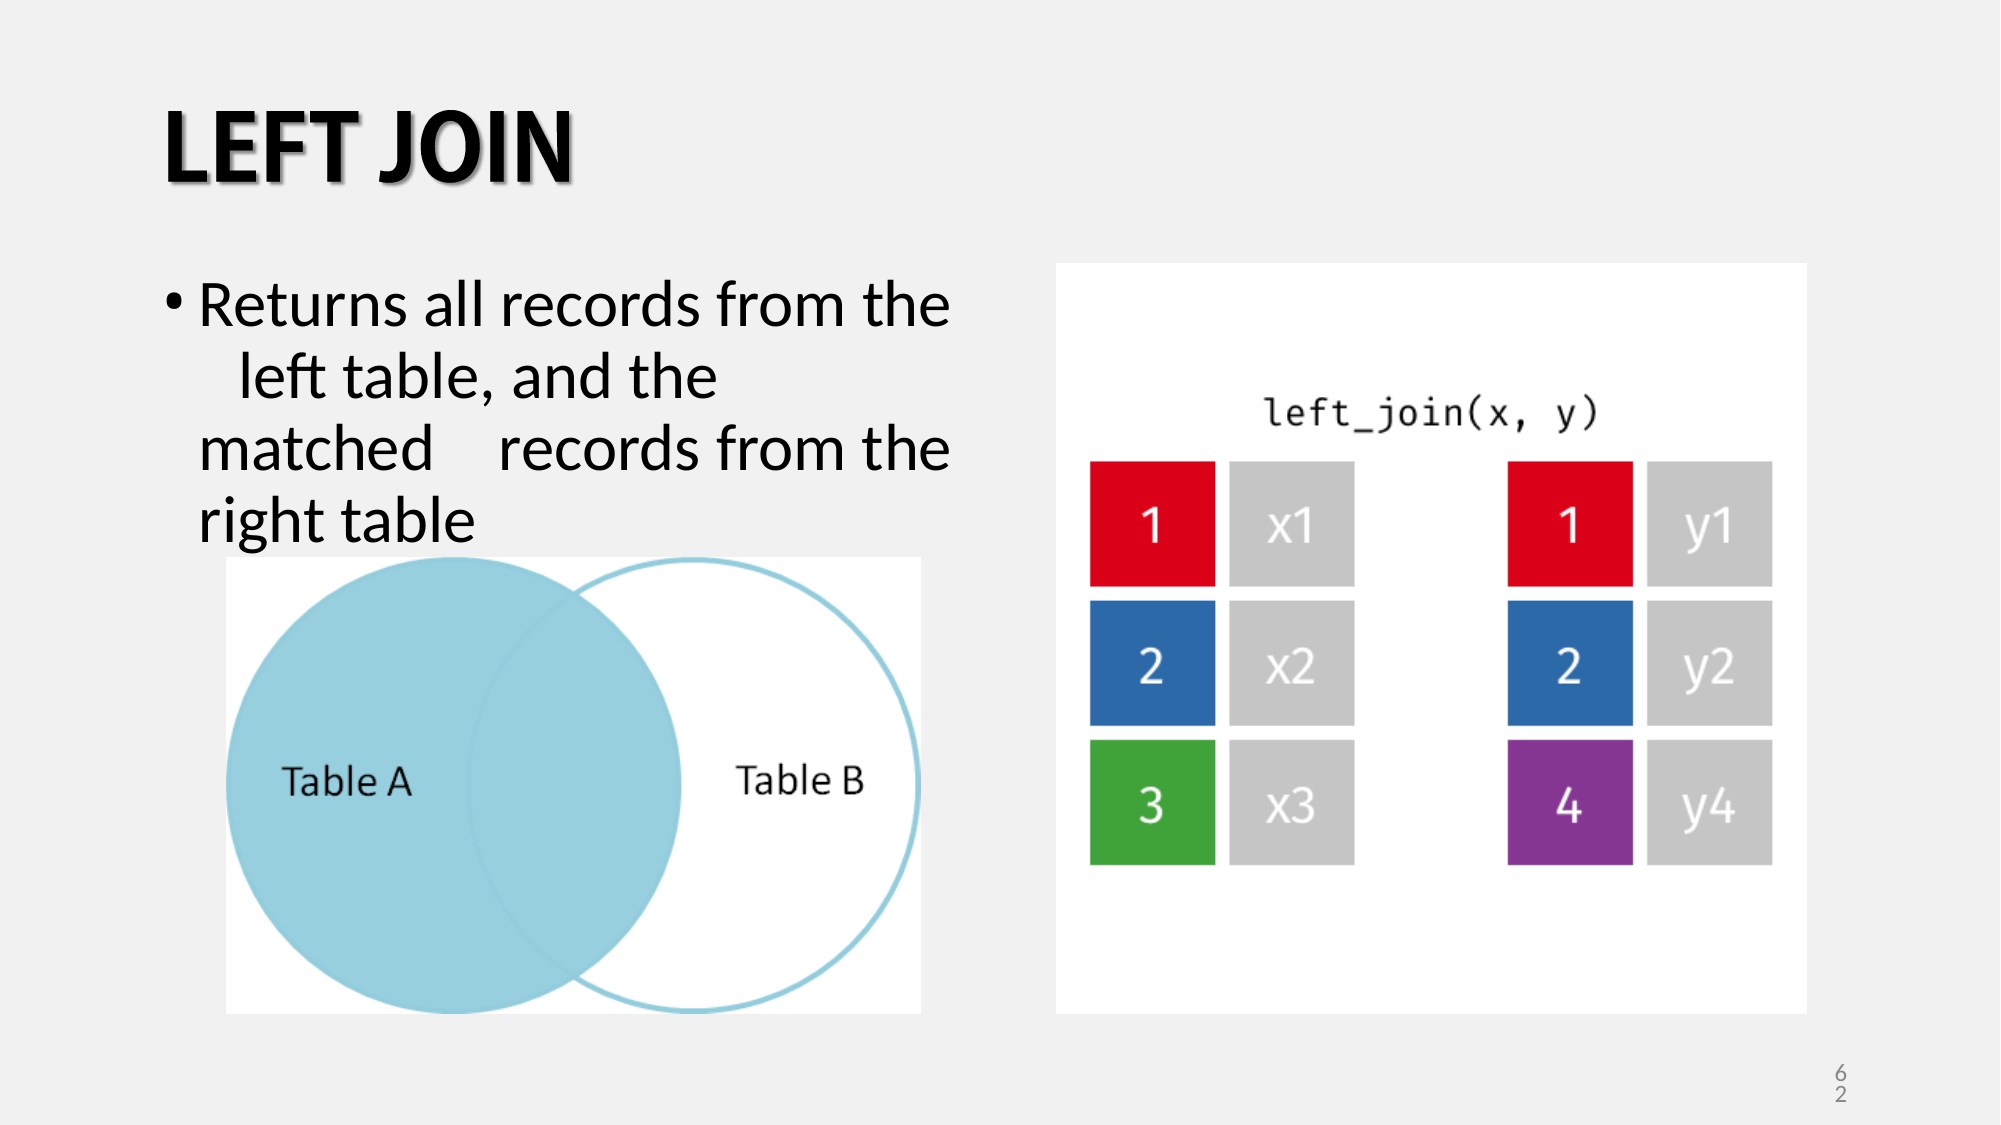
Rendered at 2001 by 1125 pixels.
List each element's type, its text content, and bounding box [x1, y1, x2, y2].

slide_number 62 [1802, 1060, 1856, 1090]
text_box Returns all records from the left table, and the matched records from the right table [159, 256, 958, 557]
picture [225, 557, 921, 1014]
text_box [104, 67, 638, 269]
picture [1055, 262, 1807, 1014]
